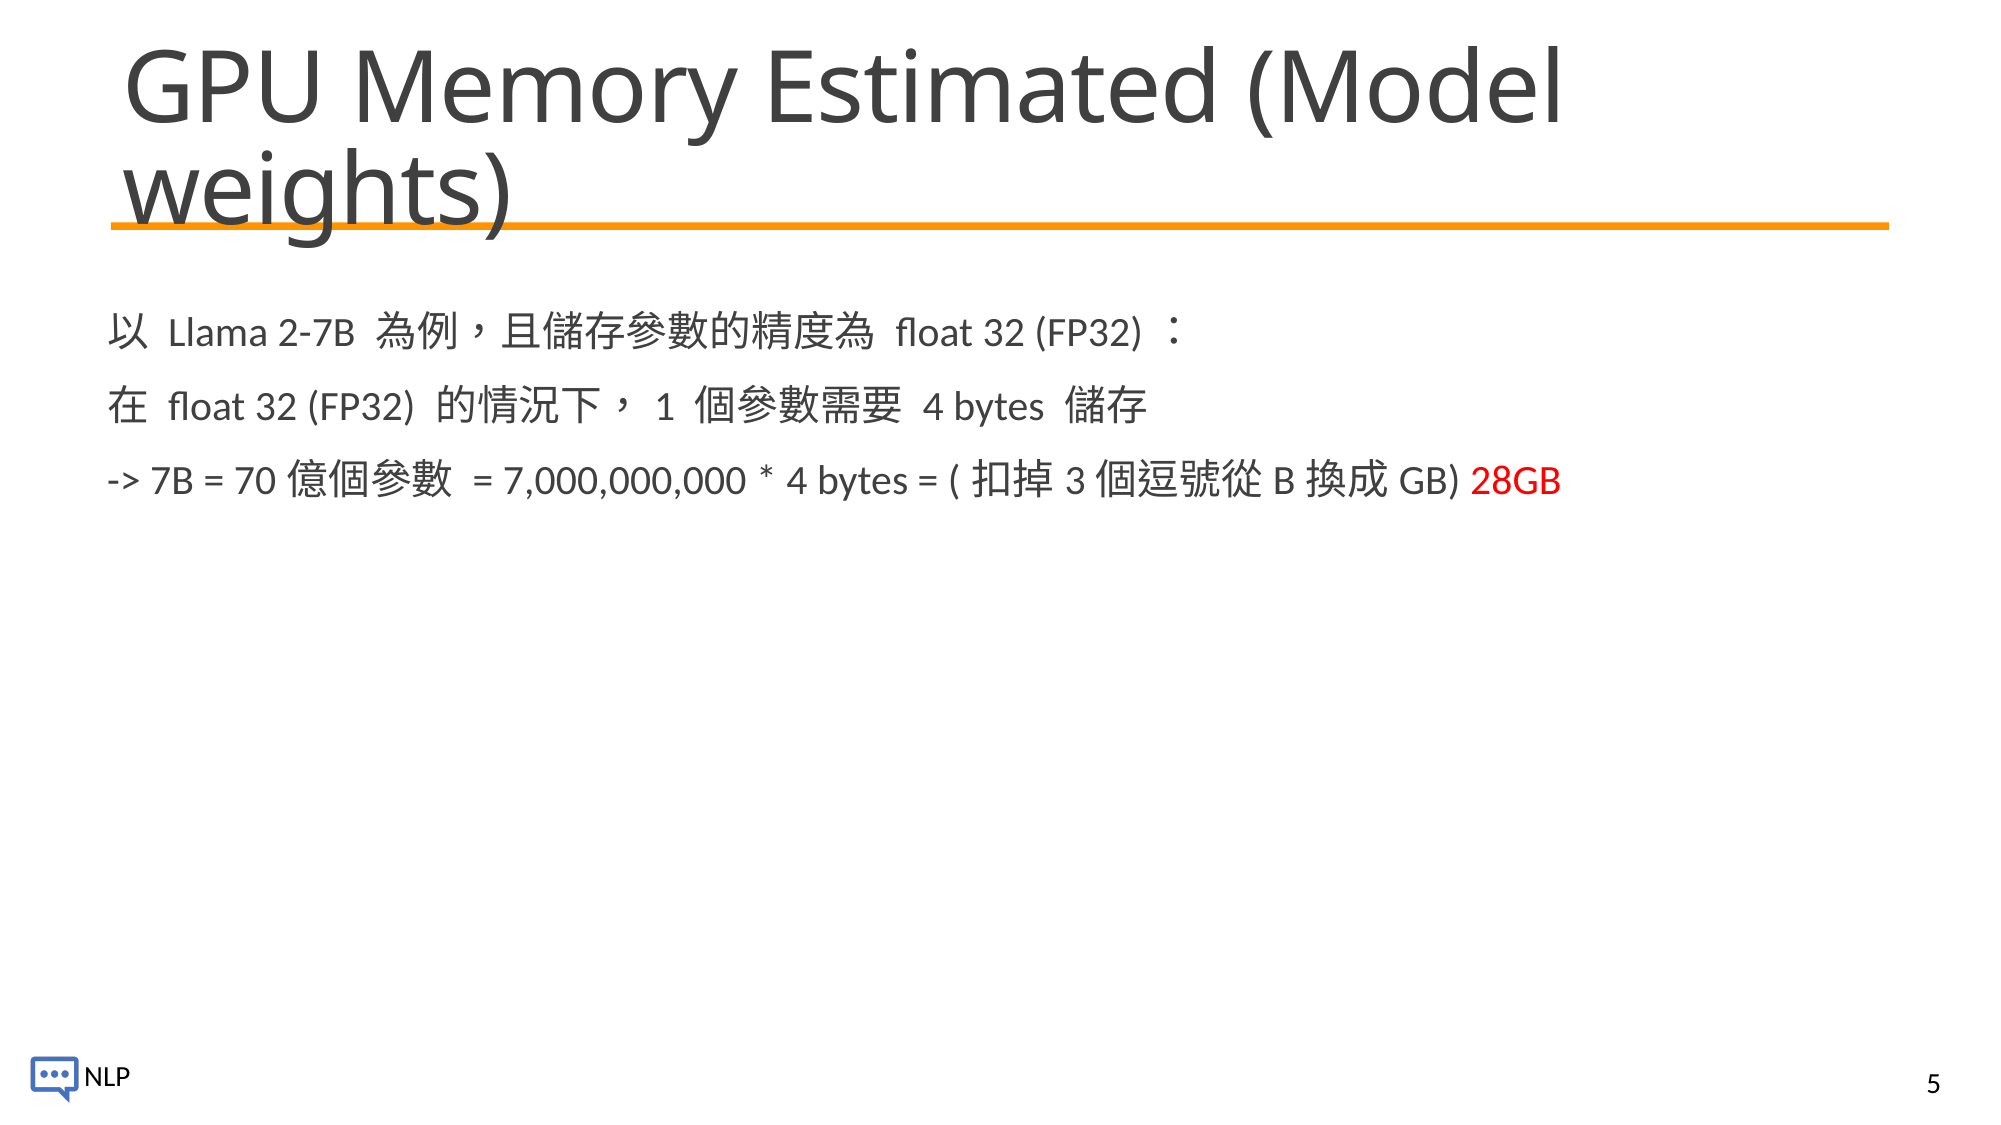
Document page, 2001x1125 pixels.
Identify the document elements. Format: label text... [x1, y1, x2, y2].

list 以 Llama 2-7B 為例，且儲存參數的精度為 float 32 (FP32)： 在 float 32 (FP32) 的情況下，1 個參數需要 4 bytes 儲存 -> 7B = 70億個參數 = 7,000,000,000 * 4 bytes = (扣掉3個逗號從B換成GB) 28GB [107, 302, 1899, 963]
picture [23, 1047, 86, 1110]
slide_number 5 [1740, 1052, 1957, 1113]
title GPU Memory Estimated (Model weights) [107, 58, 1899, 228]
